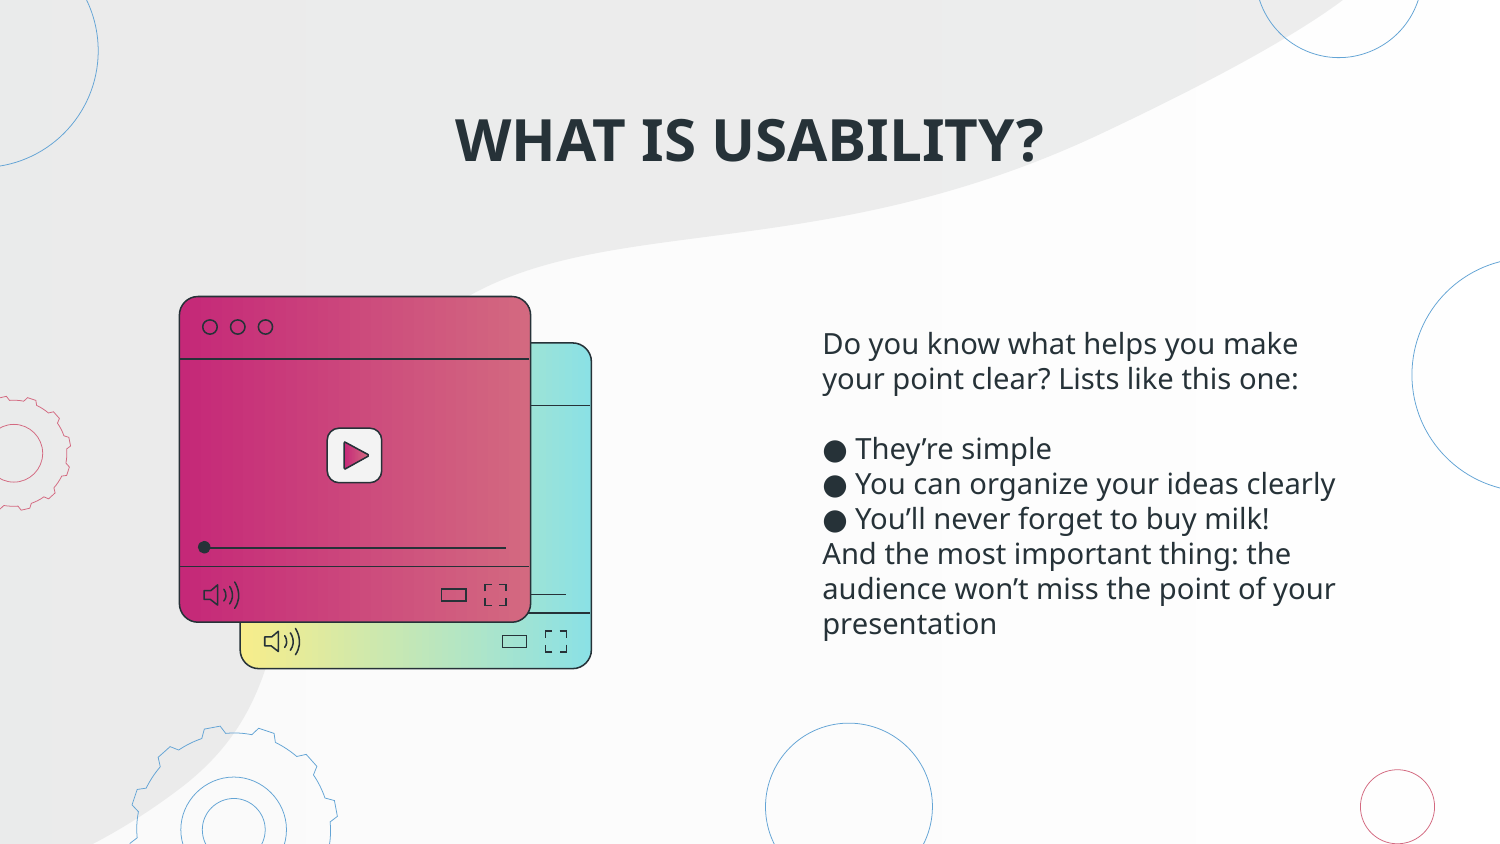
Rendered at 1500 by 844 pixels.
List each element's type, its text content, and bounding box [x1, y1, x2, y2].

list Do you know what helps you make your point clear? Lists like this one: ● They’re simple ● You can organize your ideas clearly ● You’ll never forget to buy milk! And the most important thing: the audience won’t miss the point of your presentation [807, 278, 1361, 687]
title WHAT IS USABILITY? [116, 107, 1383, 168]
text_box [179, 296, 592, 669]
